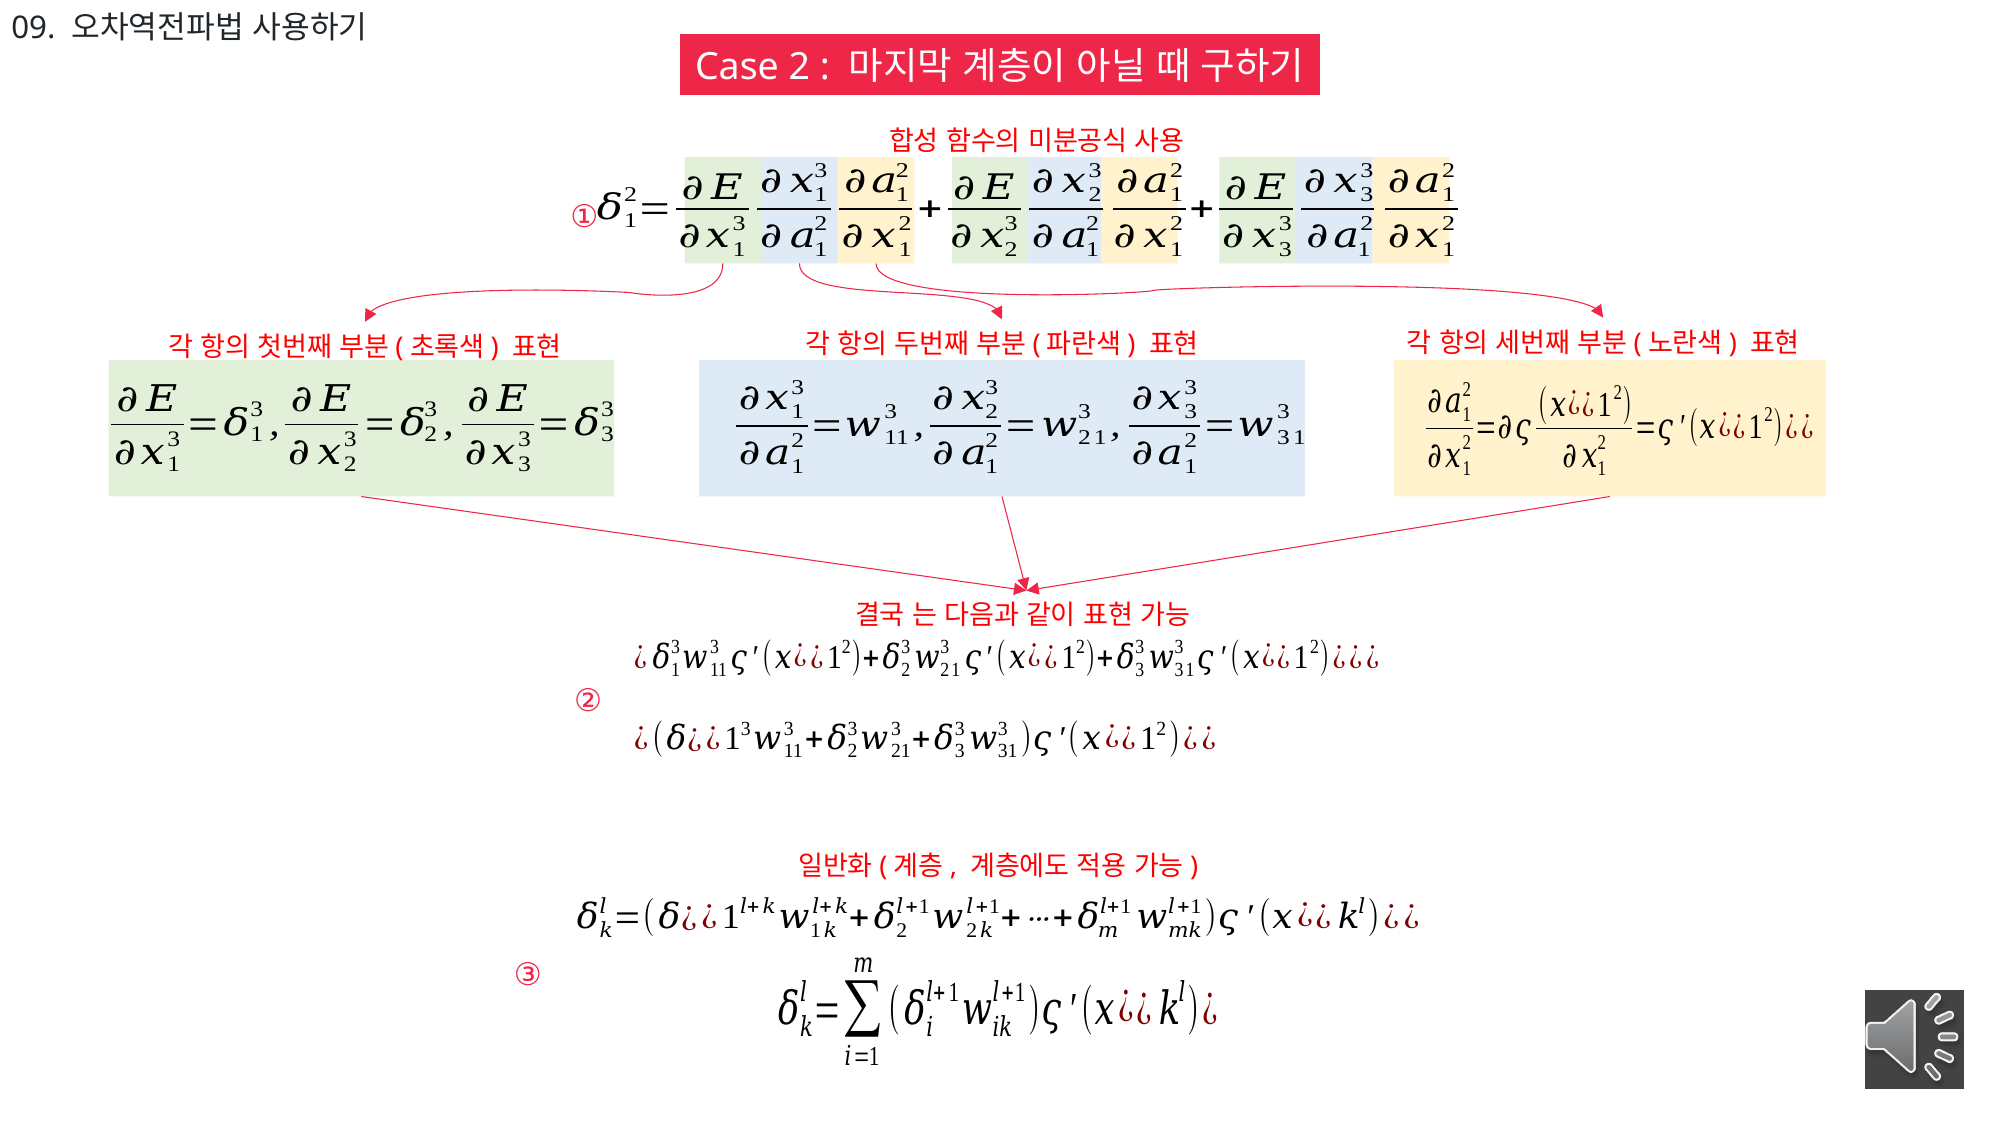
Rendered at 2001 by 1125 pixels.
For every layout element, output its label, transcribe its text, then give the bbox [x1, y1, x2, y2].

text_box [872, 190, 929, 393]
text_box 각 항의 첫번째 부분(초록색) 표현 [153, 321, 514, 370]
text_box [1001, 496, 1026, 591]
text_box [684, 156, 760, 264]
text_box ③ [499, 947, 557, 1000]
text_box [108, 359, 615, 498]
text_box [1267, 156, 1295, 264]
text_box ② [559, 673, 618, 726]
text_box 각 항의 두번째 부분(파란색) 표현 [790, 319, 872, 367]
text_box [1393, 359, 1827, 498]
text_box ① [574, 189, 614, 242]
text_box 각 항의 두번째 부분(파란색) 표현 [929, 319, 1212, 367]
text_box 합성 함수의 미분공식 사용 [874, 115, 1200, 164]
picture [1864, 989, 1965, 1090]
text_box [1100, 164, 1179, 264]
text_box [1372, 156, 1450, 264]
text_box [760, 156, 837, 264]
text_box [1267, 359, 1306, 496]
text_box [1212, 591, 1267, 655]
text_box [698, 359, 1212, 496]
text_box [837, 156, 915, 264]
text_box [951, 164, 1026, 264]
text_box 각 항의 세번째 부분(노란색) 표현 [1391, 317, 1815, 365]
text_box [514, 113, 574, 472]
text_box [1026, 496, 1610, 591]
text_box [1212, 0, 1267, 496]
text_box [361, 496, 1001, 591]
text_box [1026, 164, 1100, 264]
text_box 09. 오차역전파법 사용하기 [0, 0, 383, 53]
text_box [1295, 156, 1372, 264]
